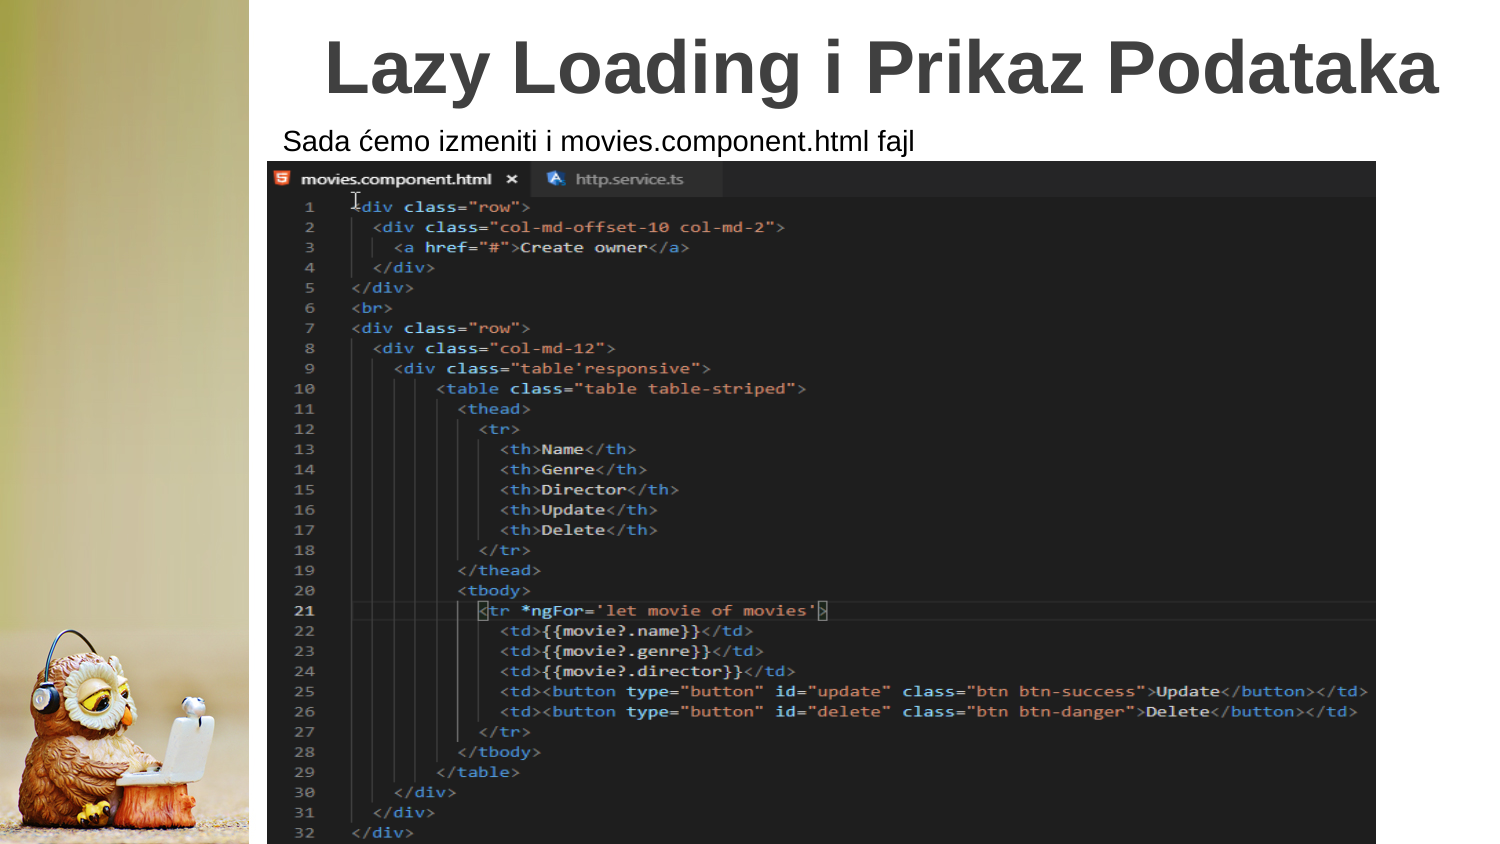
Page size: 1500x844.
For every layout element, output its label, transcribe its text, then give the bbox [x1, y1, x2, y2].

picture [0, 0, 1500, 844]
title Lazy Loading i Prikaz Podataka [265, 0, 1500, 127]
text_box Sada ćemo izmeniti i movies.component.html fajl [267, 114, 1449, 165]
